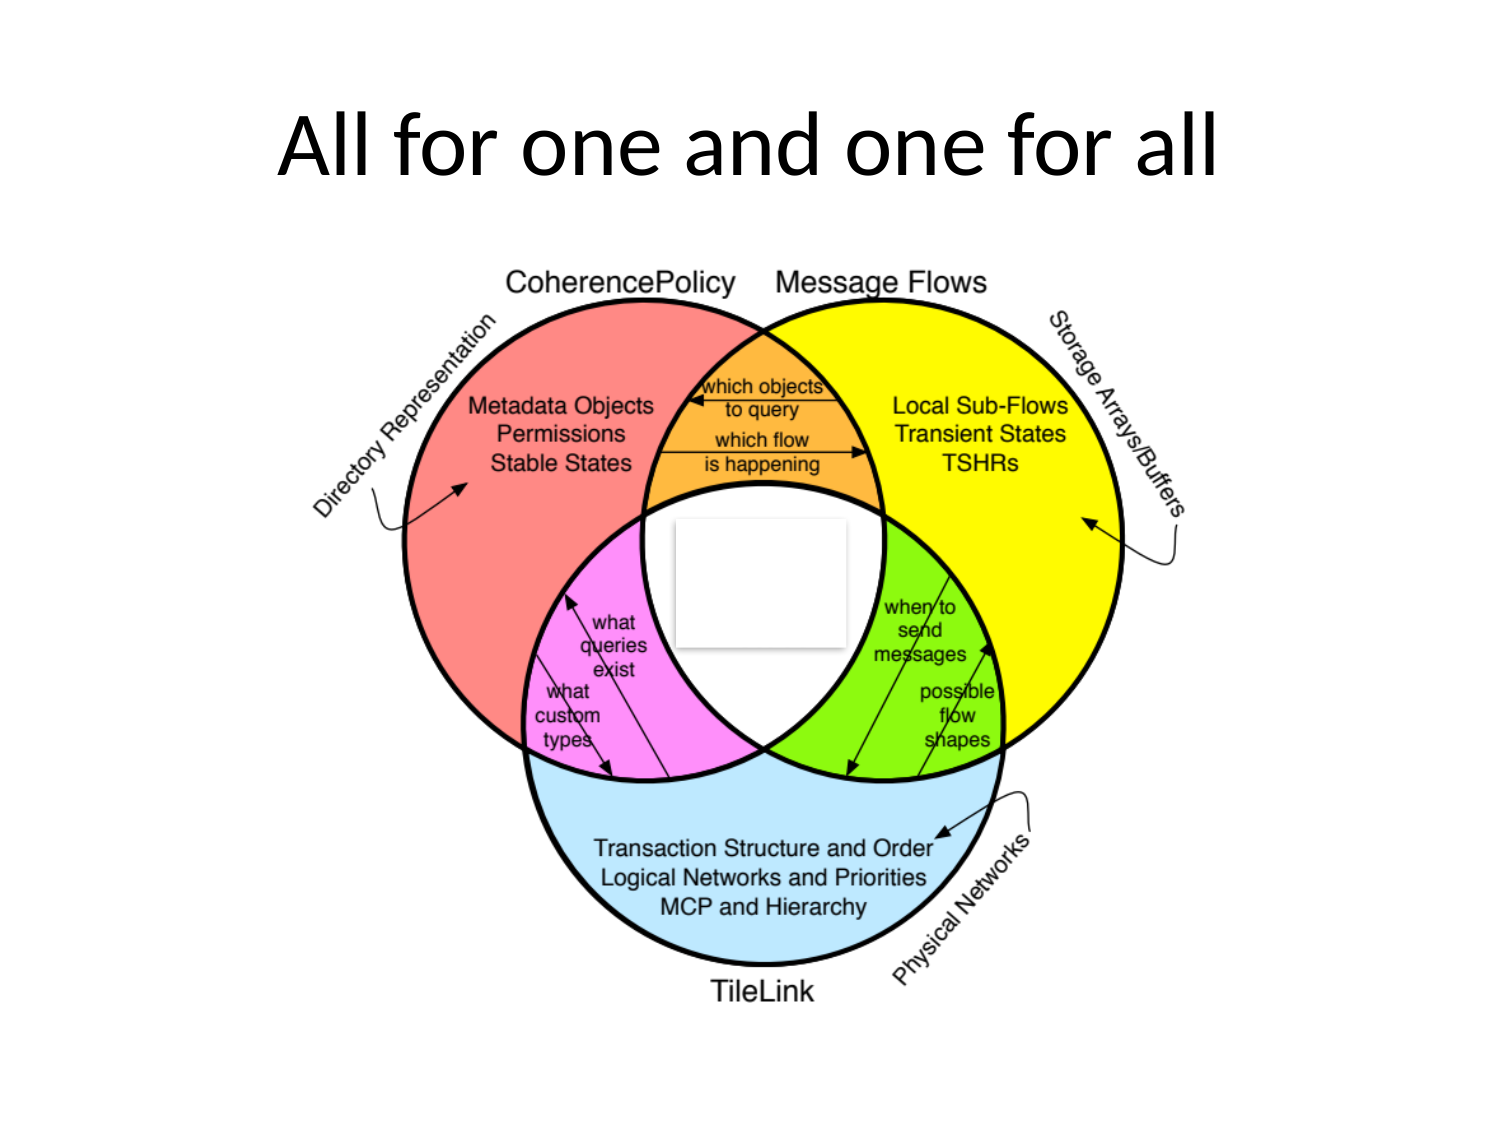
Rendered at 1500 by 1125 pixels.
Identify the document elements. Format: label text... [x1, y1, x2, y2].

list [74, 262, 1426, 1006]
title All for one and one for all [75, 45, 1425, 233]
